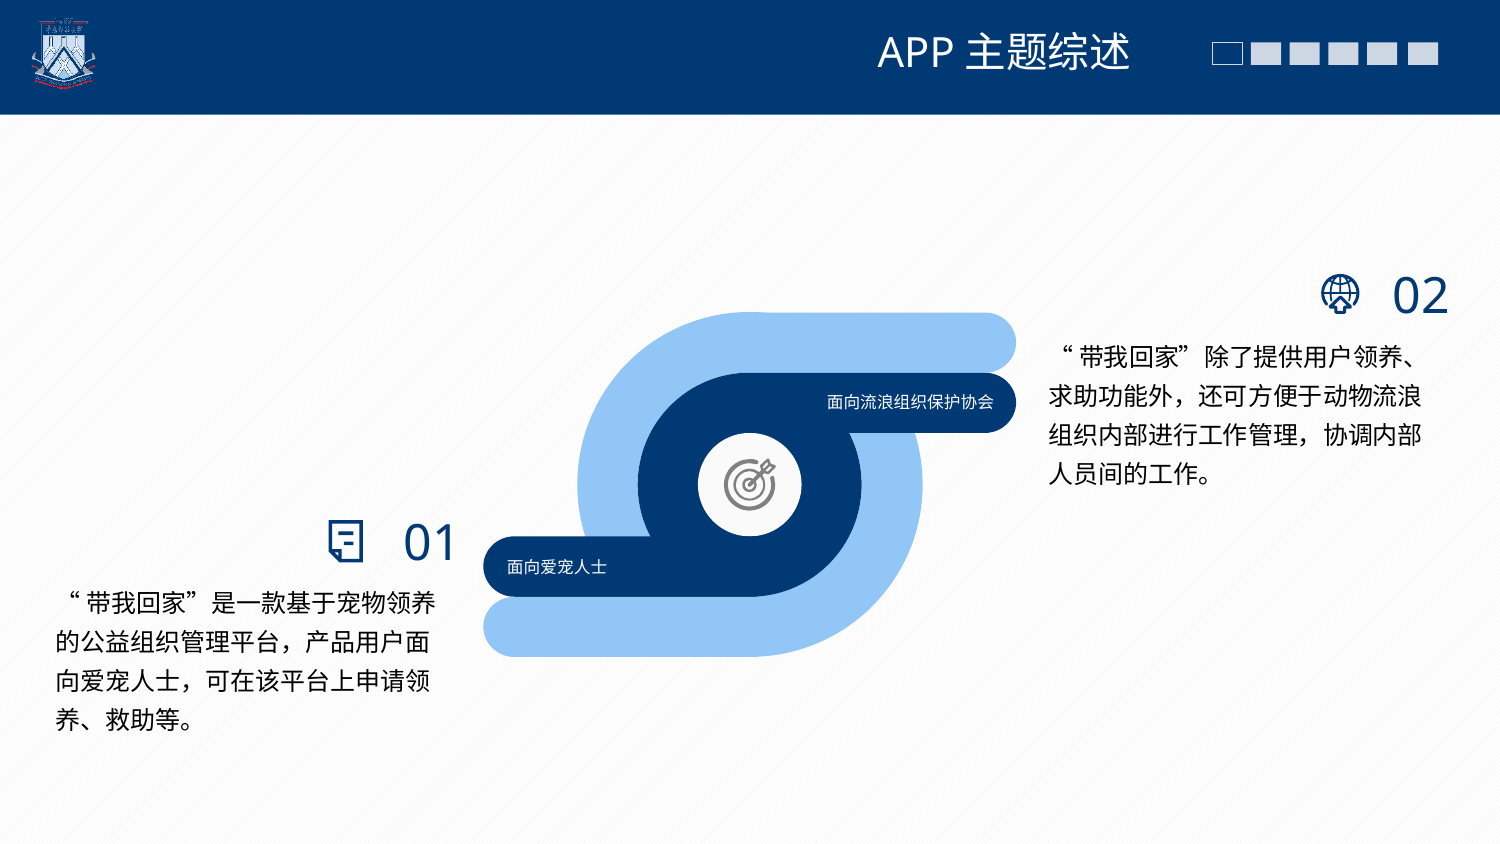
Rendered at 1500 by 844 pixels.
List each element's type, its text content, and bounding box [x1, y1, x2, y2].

text_box “带我回家”是一款基于宠物领养的公益组织管理平台，产品用户面向爱宠人士，可在该平台上申请领养、救助等。 [41, 571, 467, 742]
text_box 01 [388, 502, 476, 578]
text_box 02 [1378, 256, 1465, 332]
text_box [328, 519, 364, 563]
text_box [1321, 273, 1360, 314]
list APP主题综述 [532, 18, 1147, 94]
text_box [482, 311, 1017, 658]
picture [24, 12, 100, 96]
text_box “带我回家”除了提供用户领养、求助功能外，还可方便于动物流浪组织内部进行工作管理，协调内部人员间的工作。 [1033, 325, 1459, 496]
